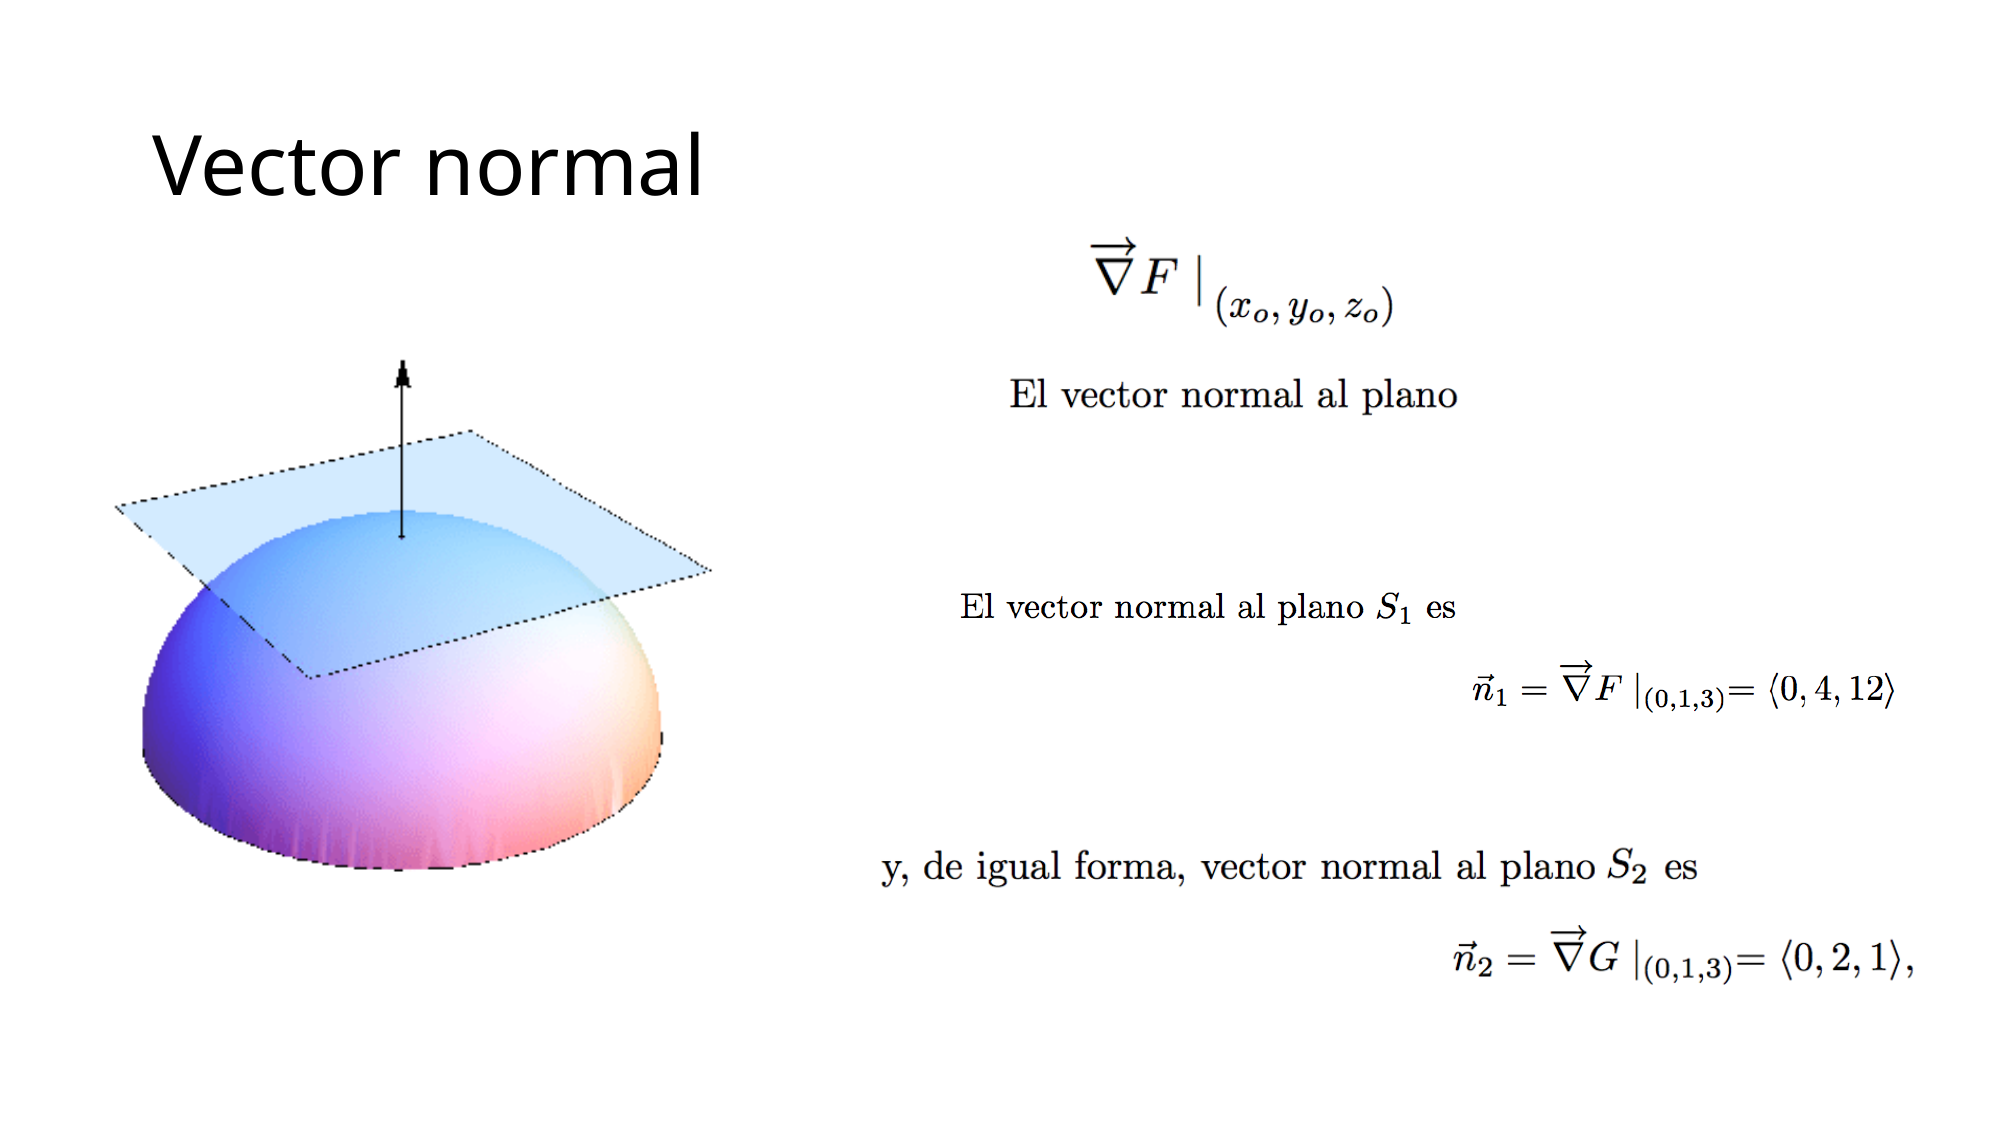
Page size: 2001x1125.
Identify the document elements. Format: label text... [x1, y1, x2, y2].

picture [103, 327, 729, 891]
picture [999, 367, 1467, 420]
title Vector normal [137, 59, 1863, 278]
picture [871, 838, 1924, 987]
picture [1079, 229, 1398, 336]
picture [950, 580, 1901, 725]
